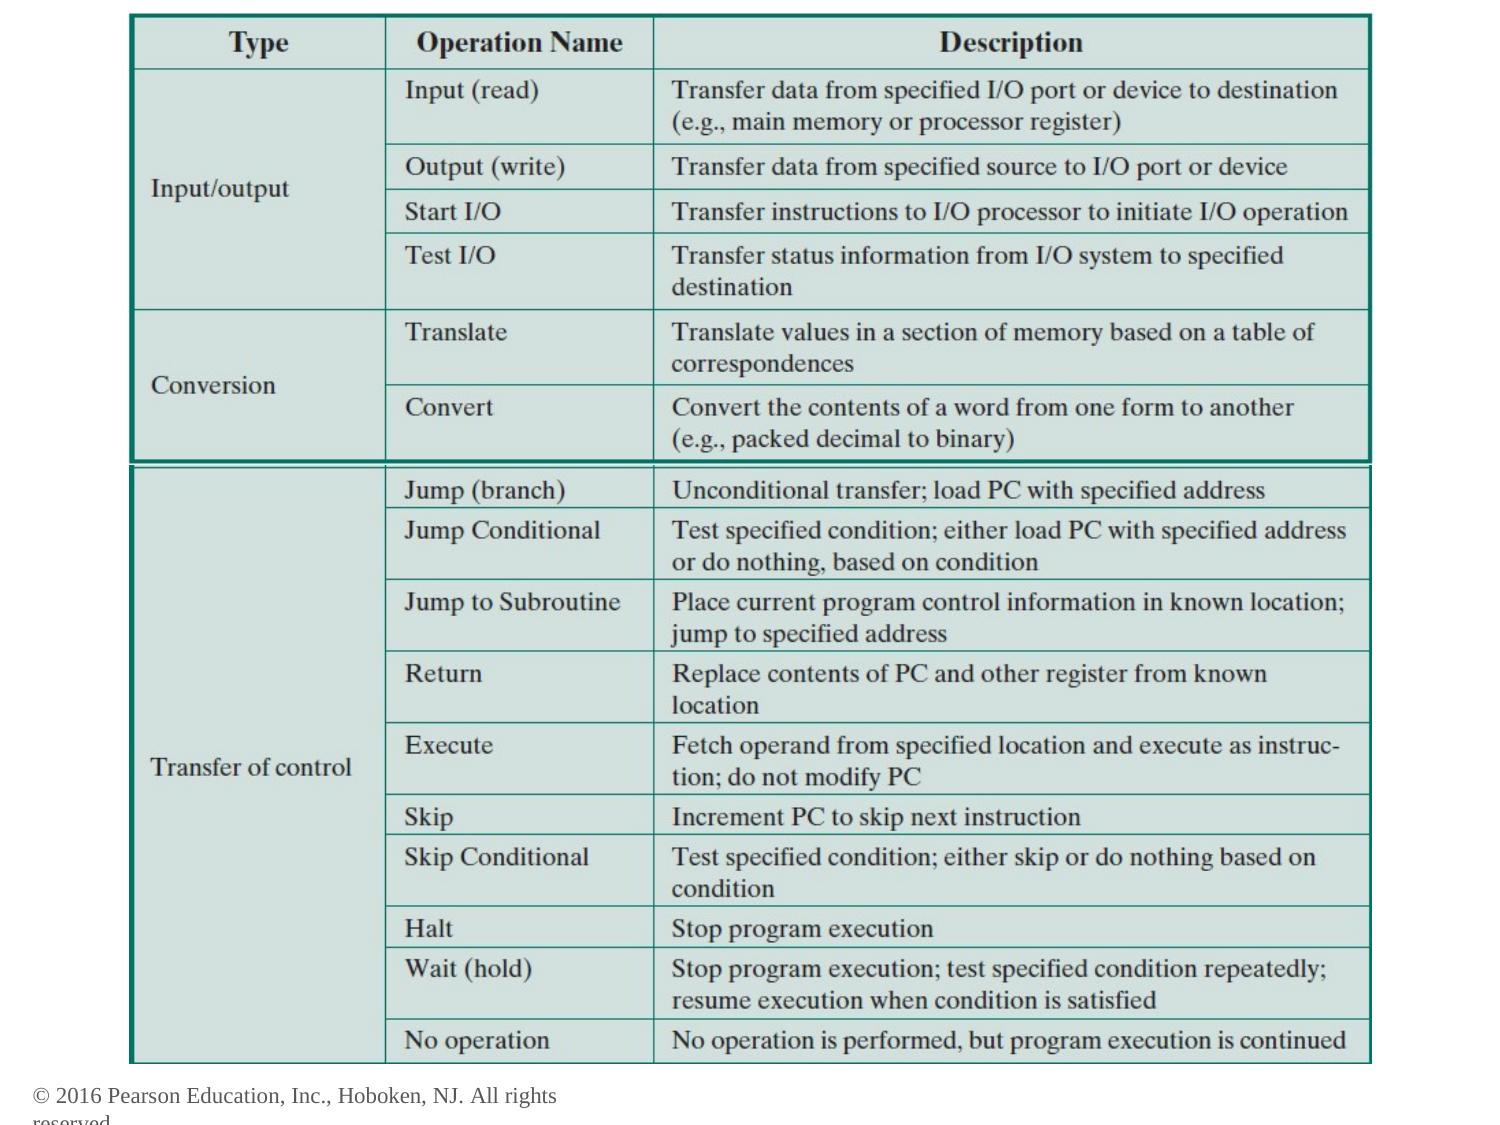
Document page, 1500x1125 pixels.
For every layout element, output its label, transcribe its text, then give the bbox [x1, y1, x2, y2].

footer © 2016 Pearson Education, Inc., Hoboken, NJ. All rights reserved. [30, 1081, 647, 1125]
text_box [128, 11, 1375, 1065]
